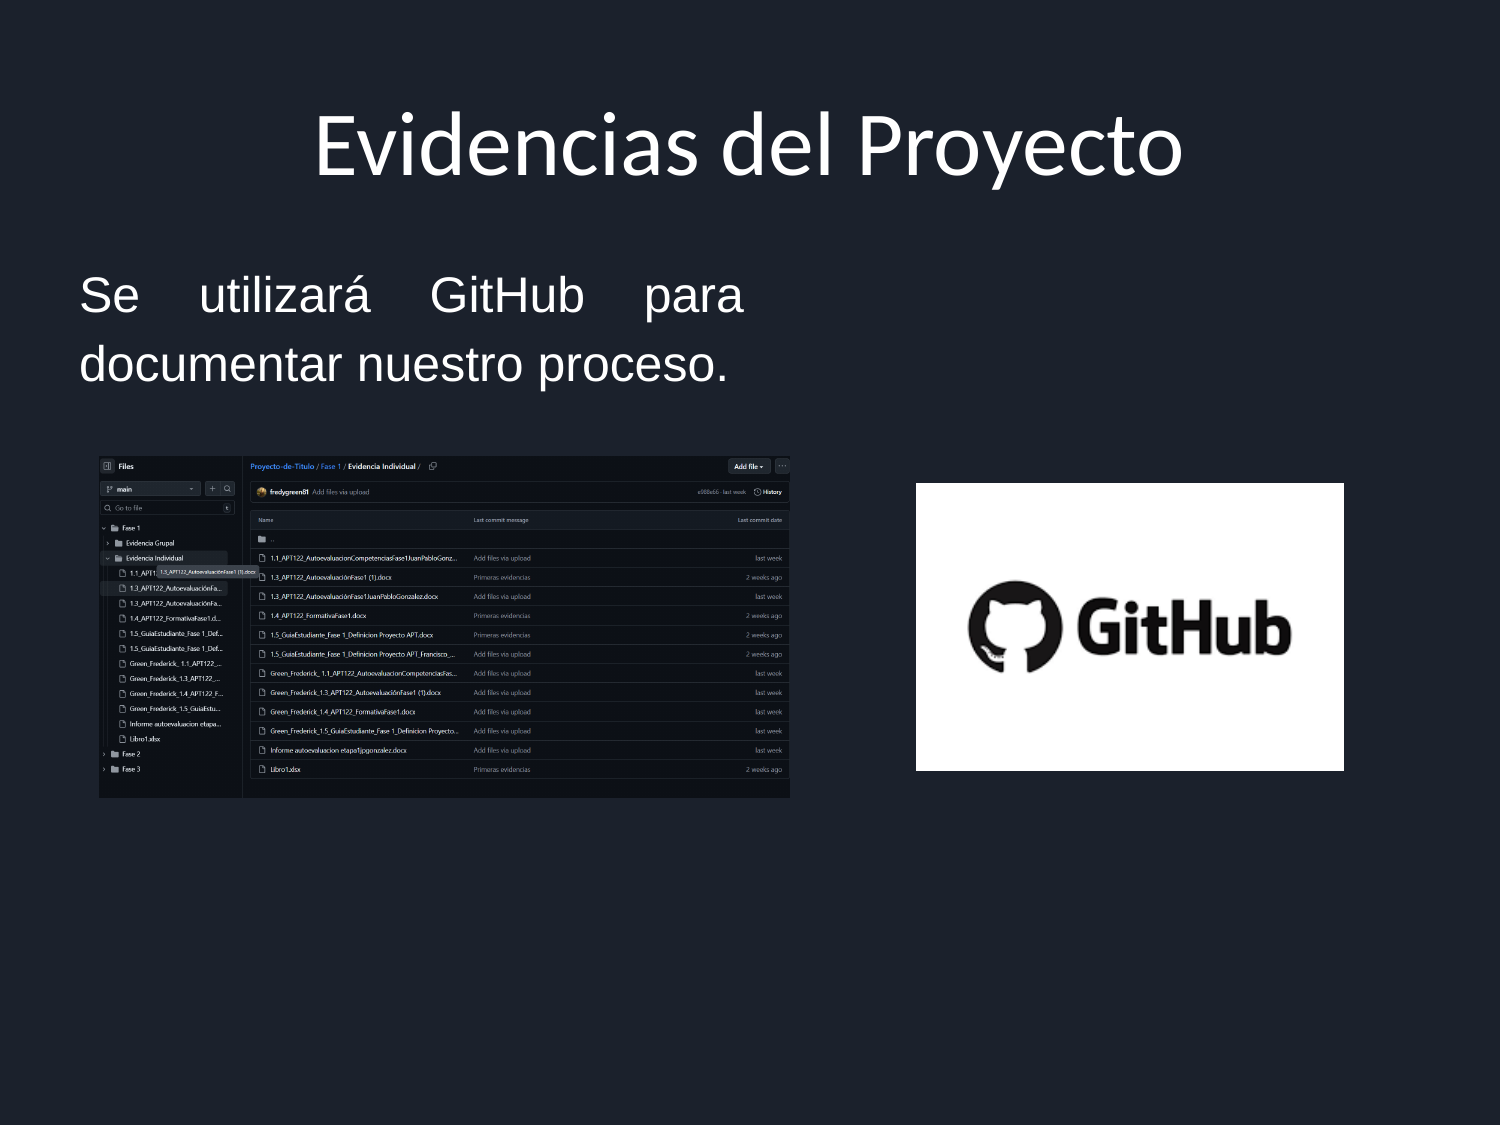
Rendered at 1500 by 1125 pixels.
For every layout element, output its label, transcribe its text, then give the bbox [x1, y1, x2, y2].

list Se utilizará GitHub para documentar nuestro proceso. [64, 245, 760, 773]
title Evidencias del Proyecto [75, 45, 1425, 233]
picture [916, 482, 1344, 771]
picture [98, 456, 791, 798]
